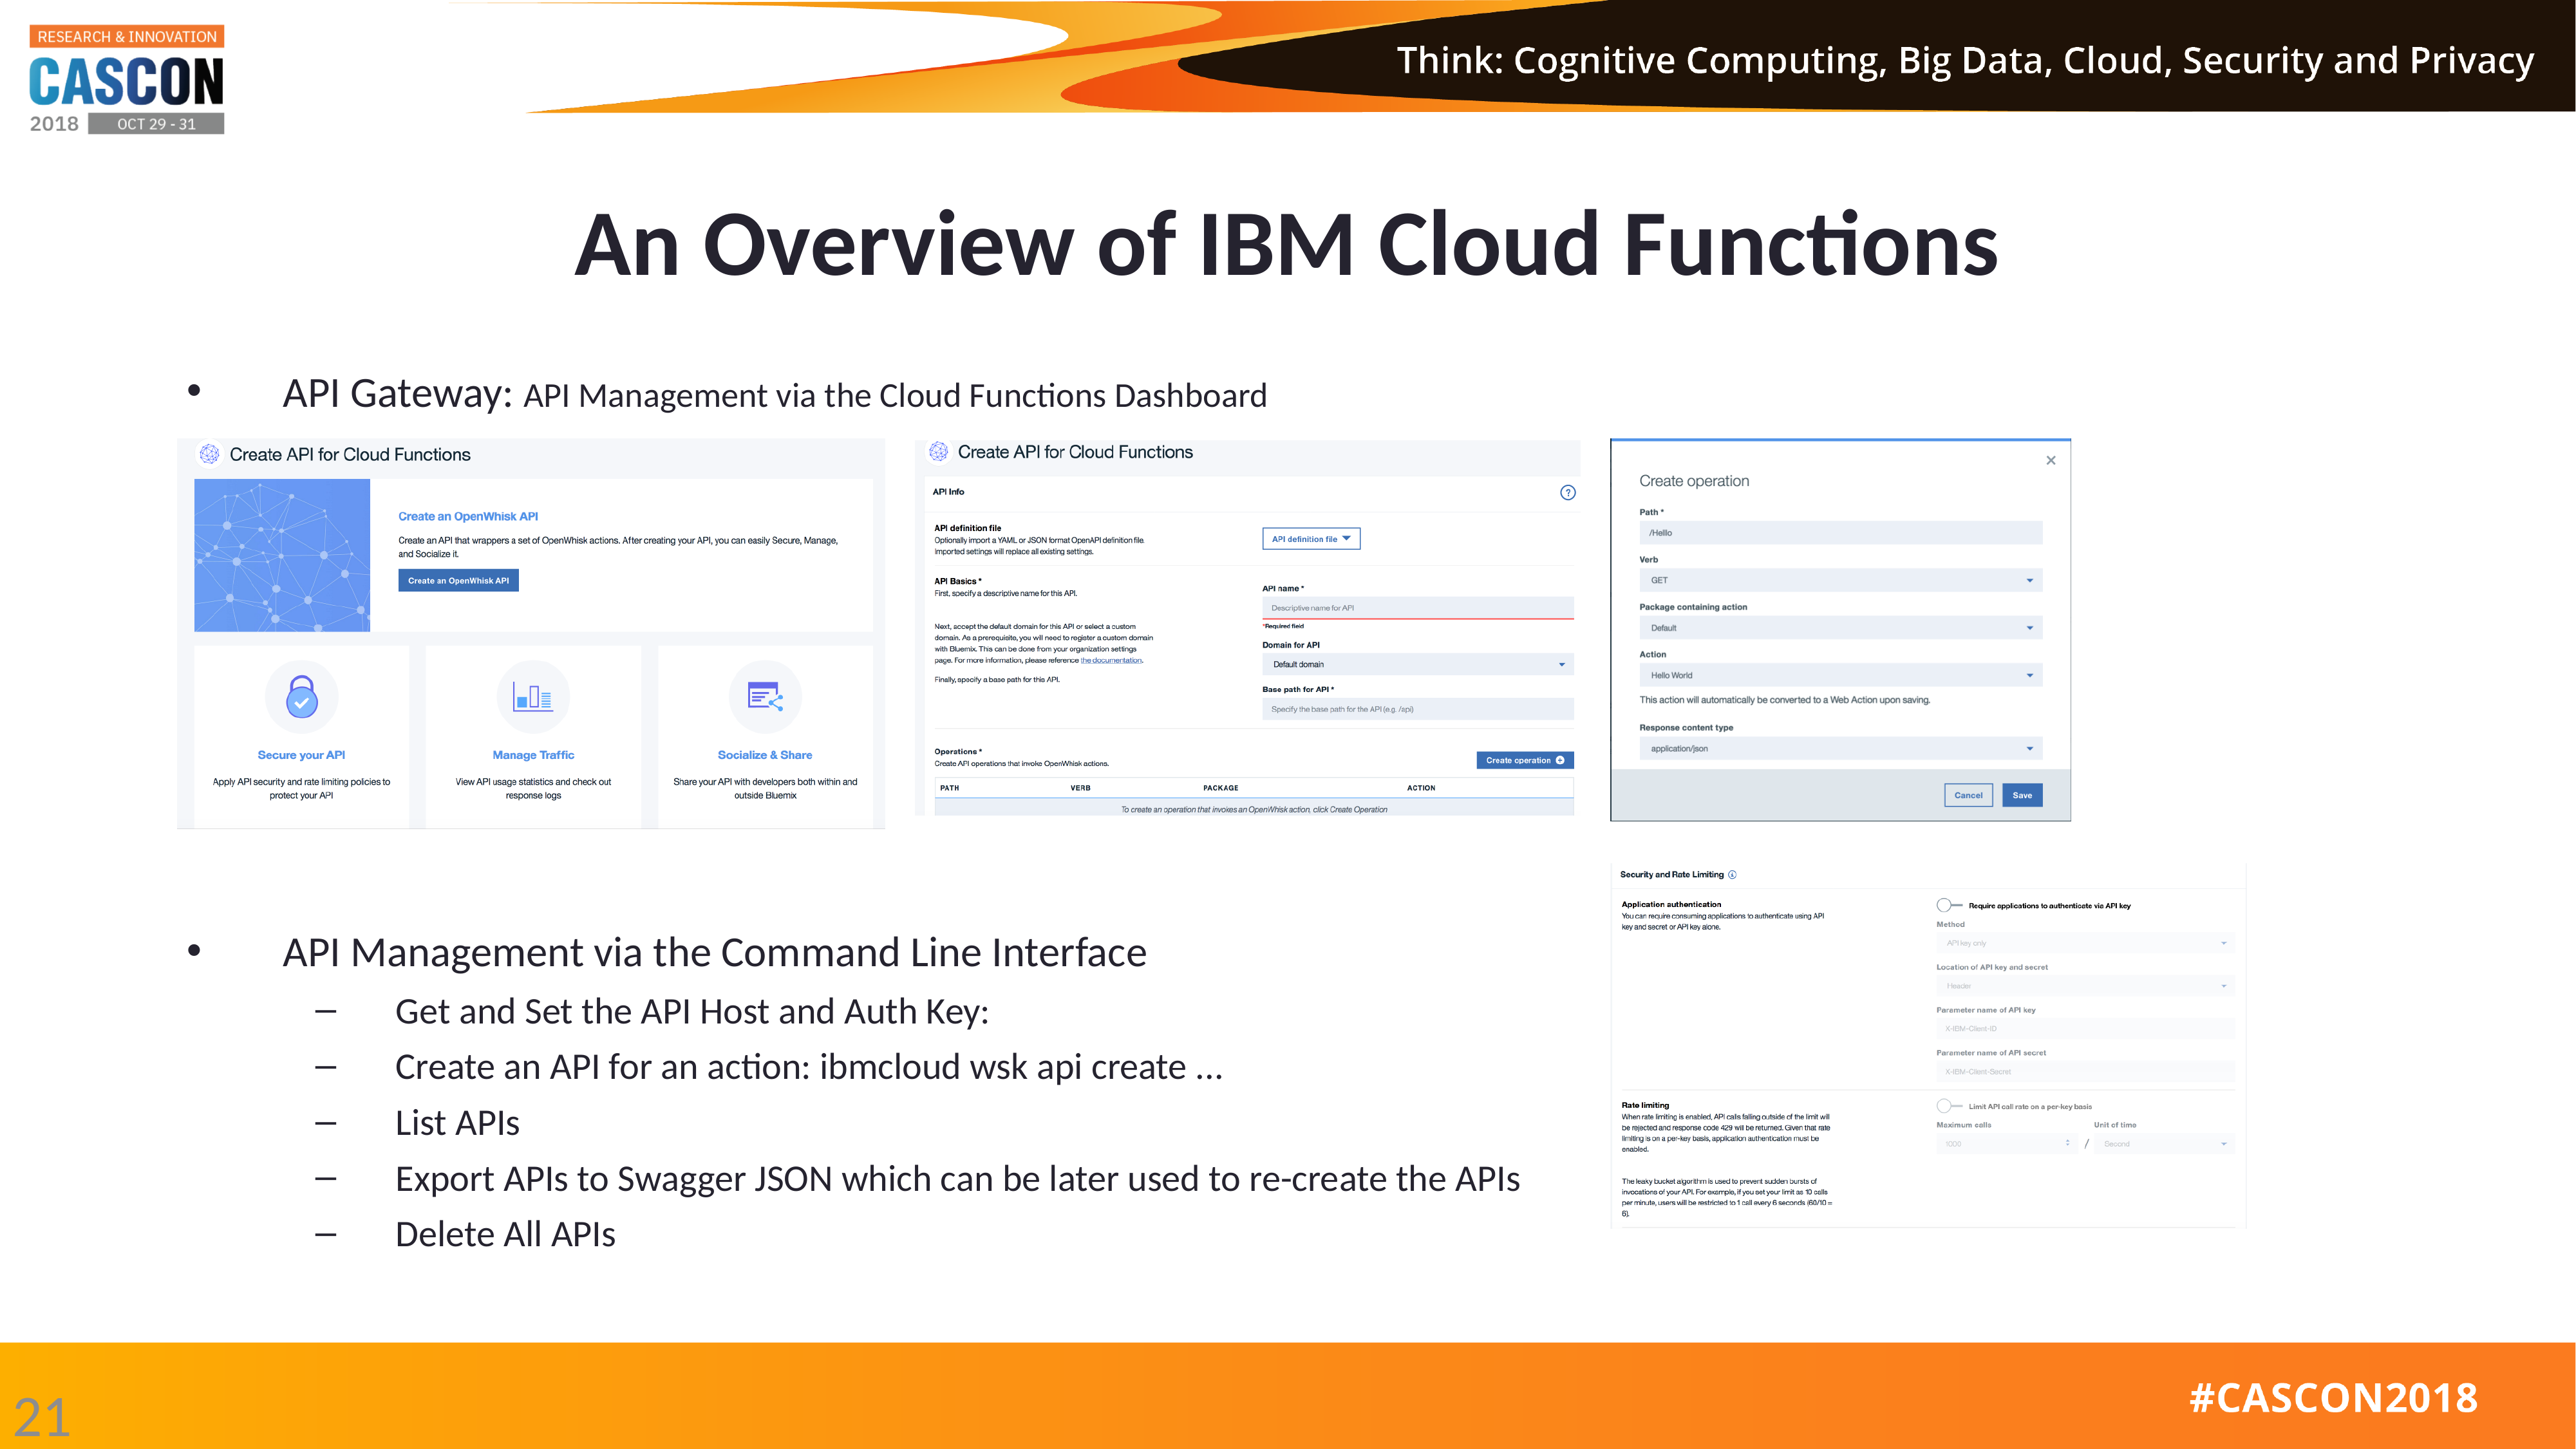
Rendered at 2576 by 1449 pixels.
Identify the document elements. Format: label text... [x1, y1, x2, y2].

list API Gateway: API Management via the Cloud Functions Dashboard API Management via the Command Line Interface Get and Set the API Host and Auth Key: Create an API for an action: ibmcloud wsk api create ... List APIs Export APIs to Swagger JSON which can be later used to re-create the APIs Delete All APIs [177, 359, 2399, 1302]
slide_number 21 [3, 1376, 604, 1449]
title An Overview of IBM Cloud Functions [177, 176, 2399, 317]
picture [0, 0, 2576, 1449]
